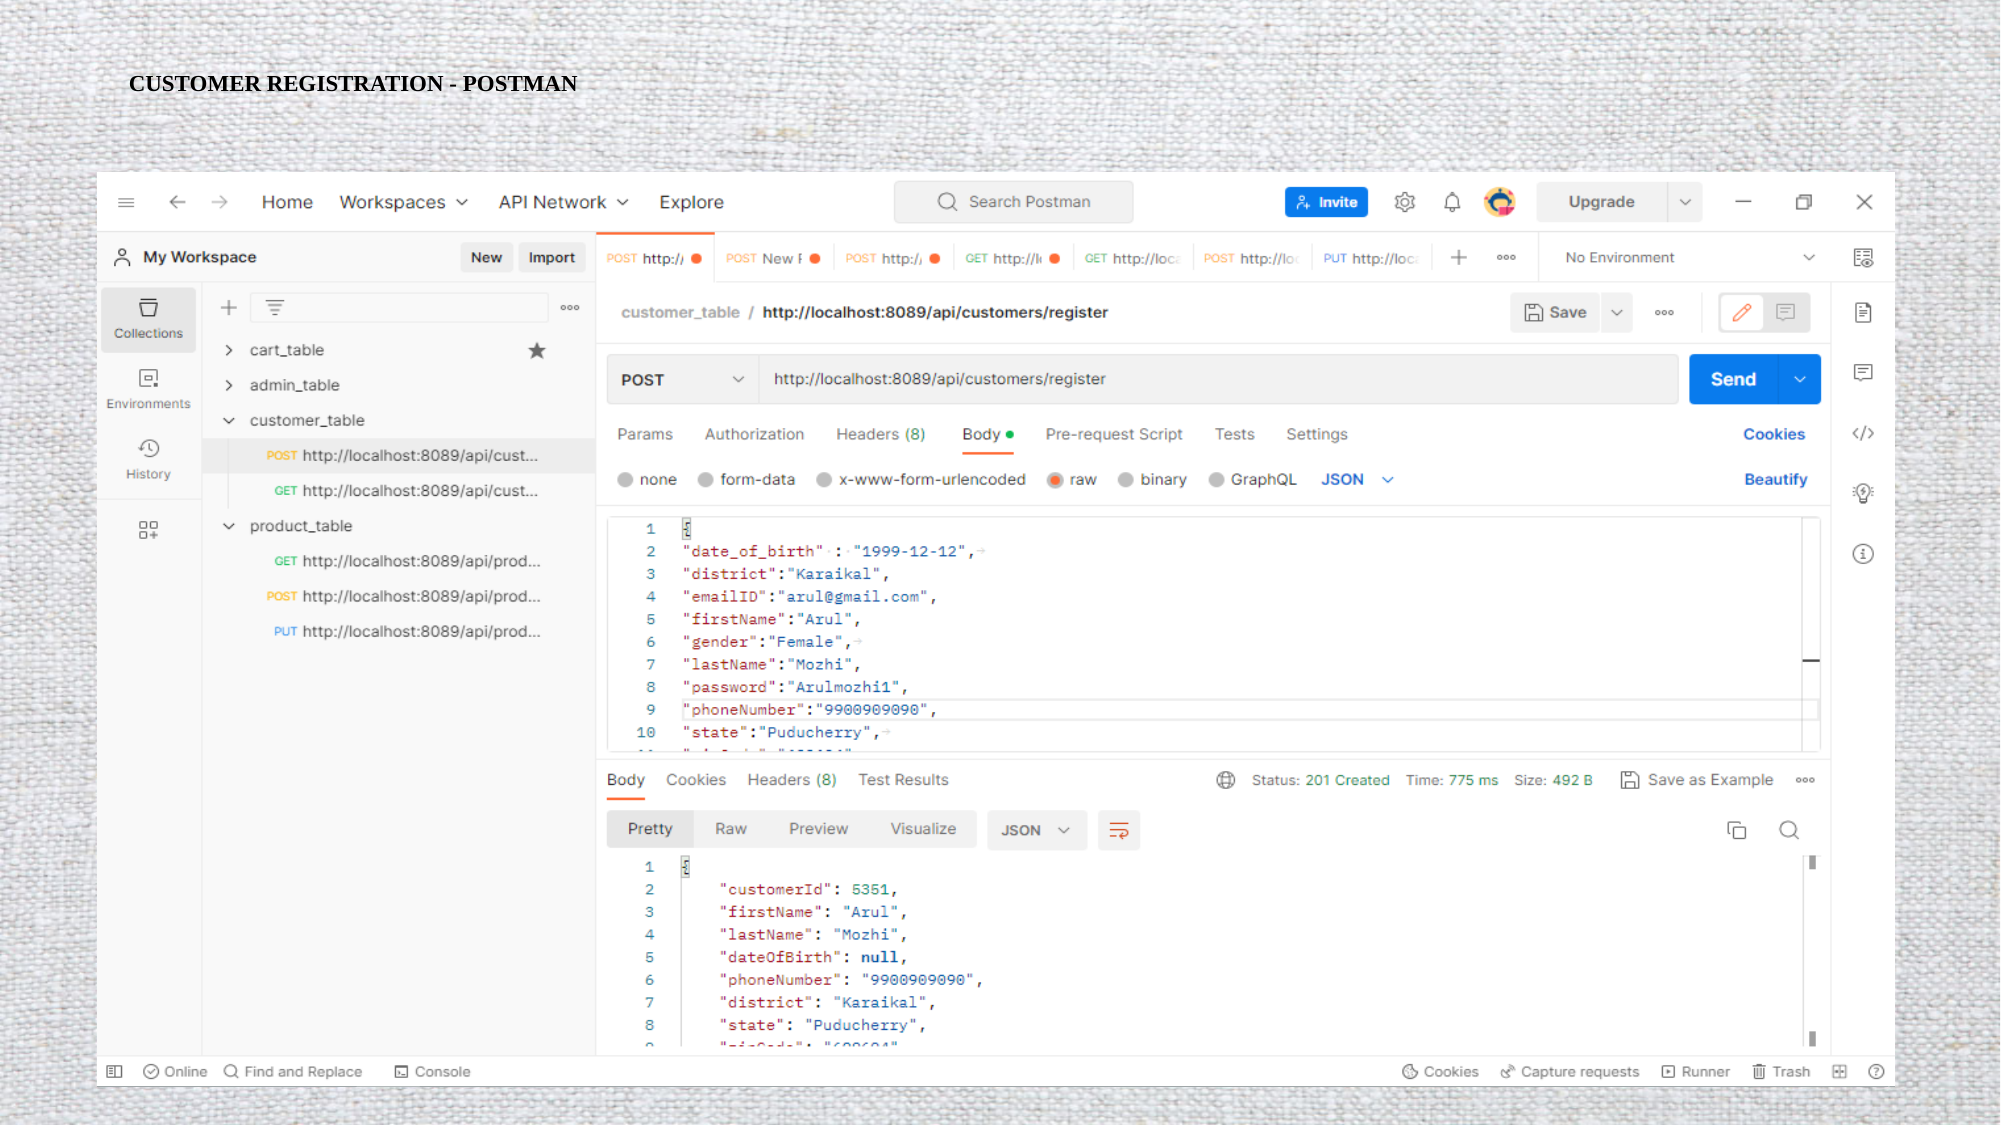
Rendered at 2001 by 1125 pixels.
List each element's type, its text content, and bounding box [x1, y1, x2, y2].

picture [0, 0, 2001, 1125]
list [96, 172, 1895, 1087]
title CUSTOMER REGISTRATION - POSTMAN [113, 64, 1874, 105]
